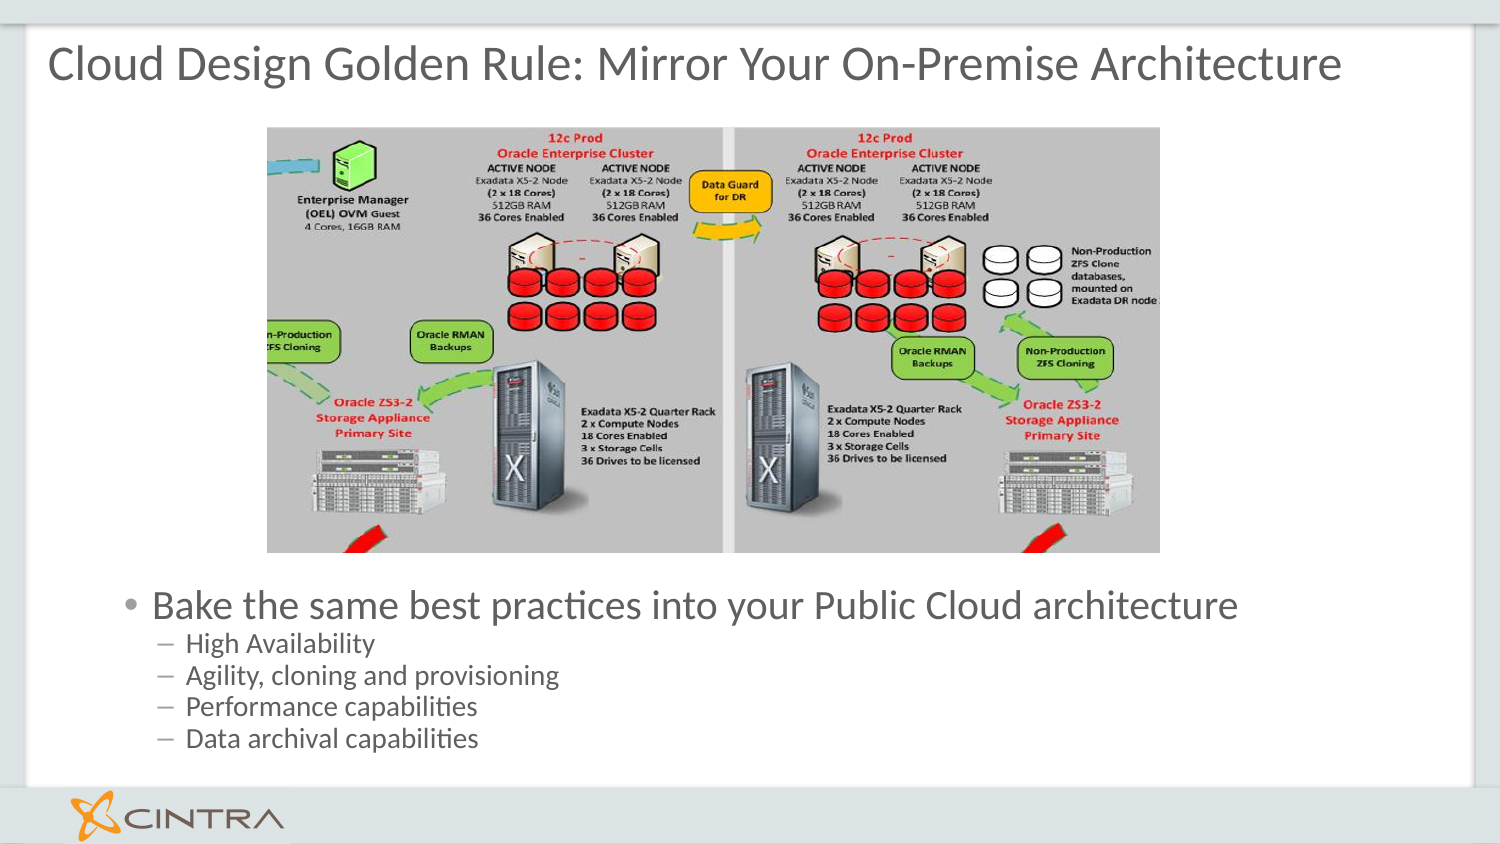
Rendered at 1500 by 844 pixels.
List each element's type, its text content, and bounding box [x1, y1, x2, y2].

text_box Bake the same best practices into your Public Cloud architecture High Availability Agility, cloning and provisioning Performance capabilities Data archival capabilities [109, 576, 1409, 795]
picture [267, 127, 1160, 553]
title Cloud Design Golden Rule: Mirror Your On-Premise Architecture [47, 0, 1389, 91]
picture [65, 787, 290, 844]
